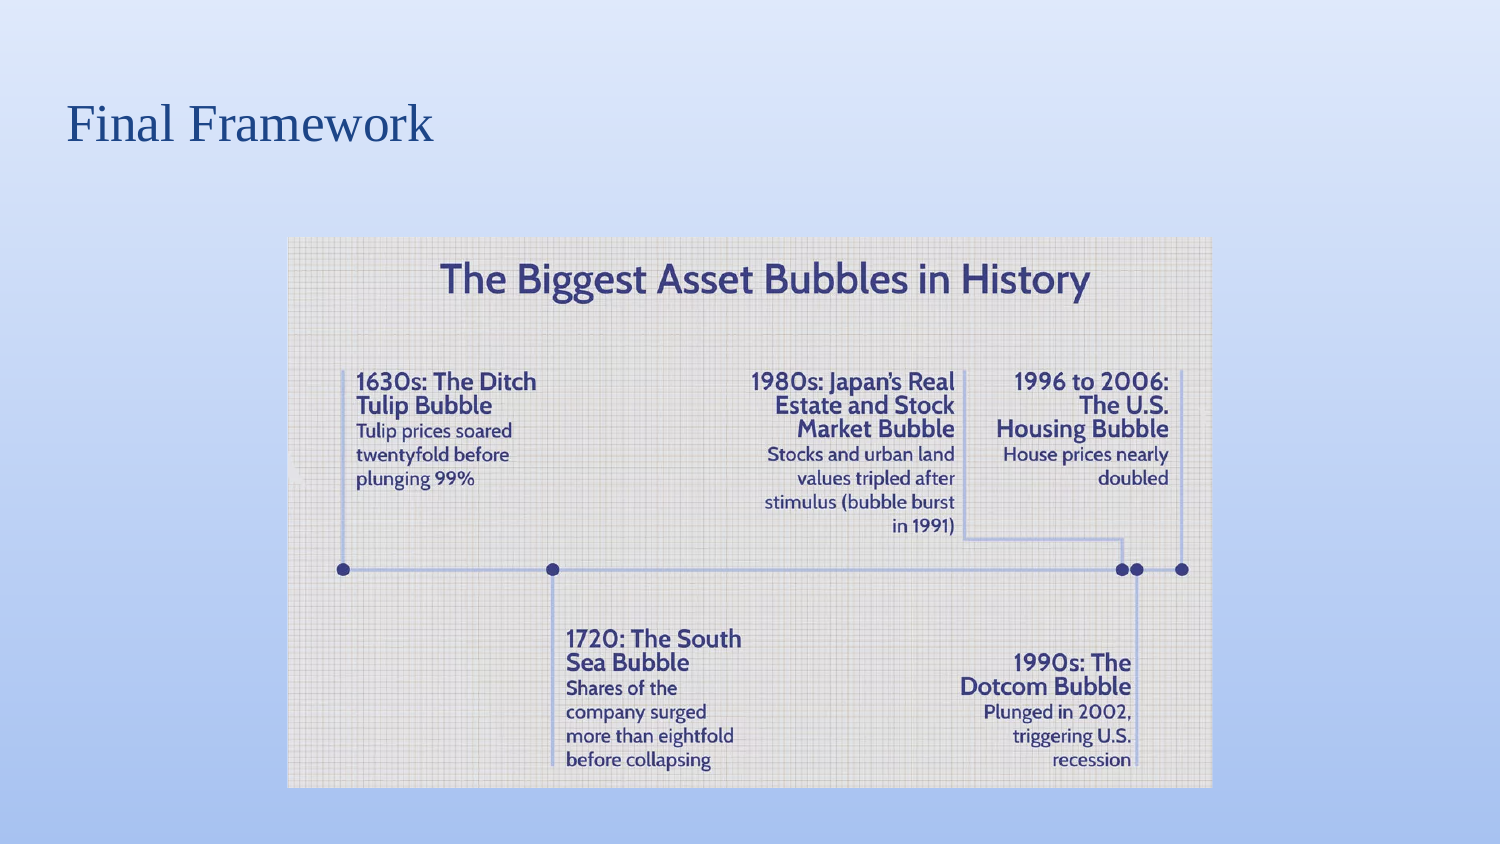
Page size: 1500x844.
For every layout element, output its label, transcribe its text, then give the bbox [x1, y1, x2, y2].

picture [287, 237, 1213, 788]
title Final Framework [51, 72, 1449, 167]
